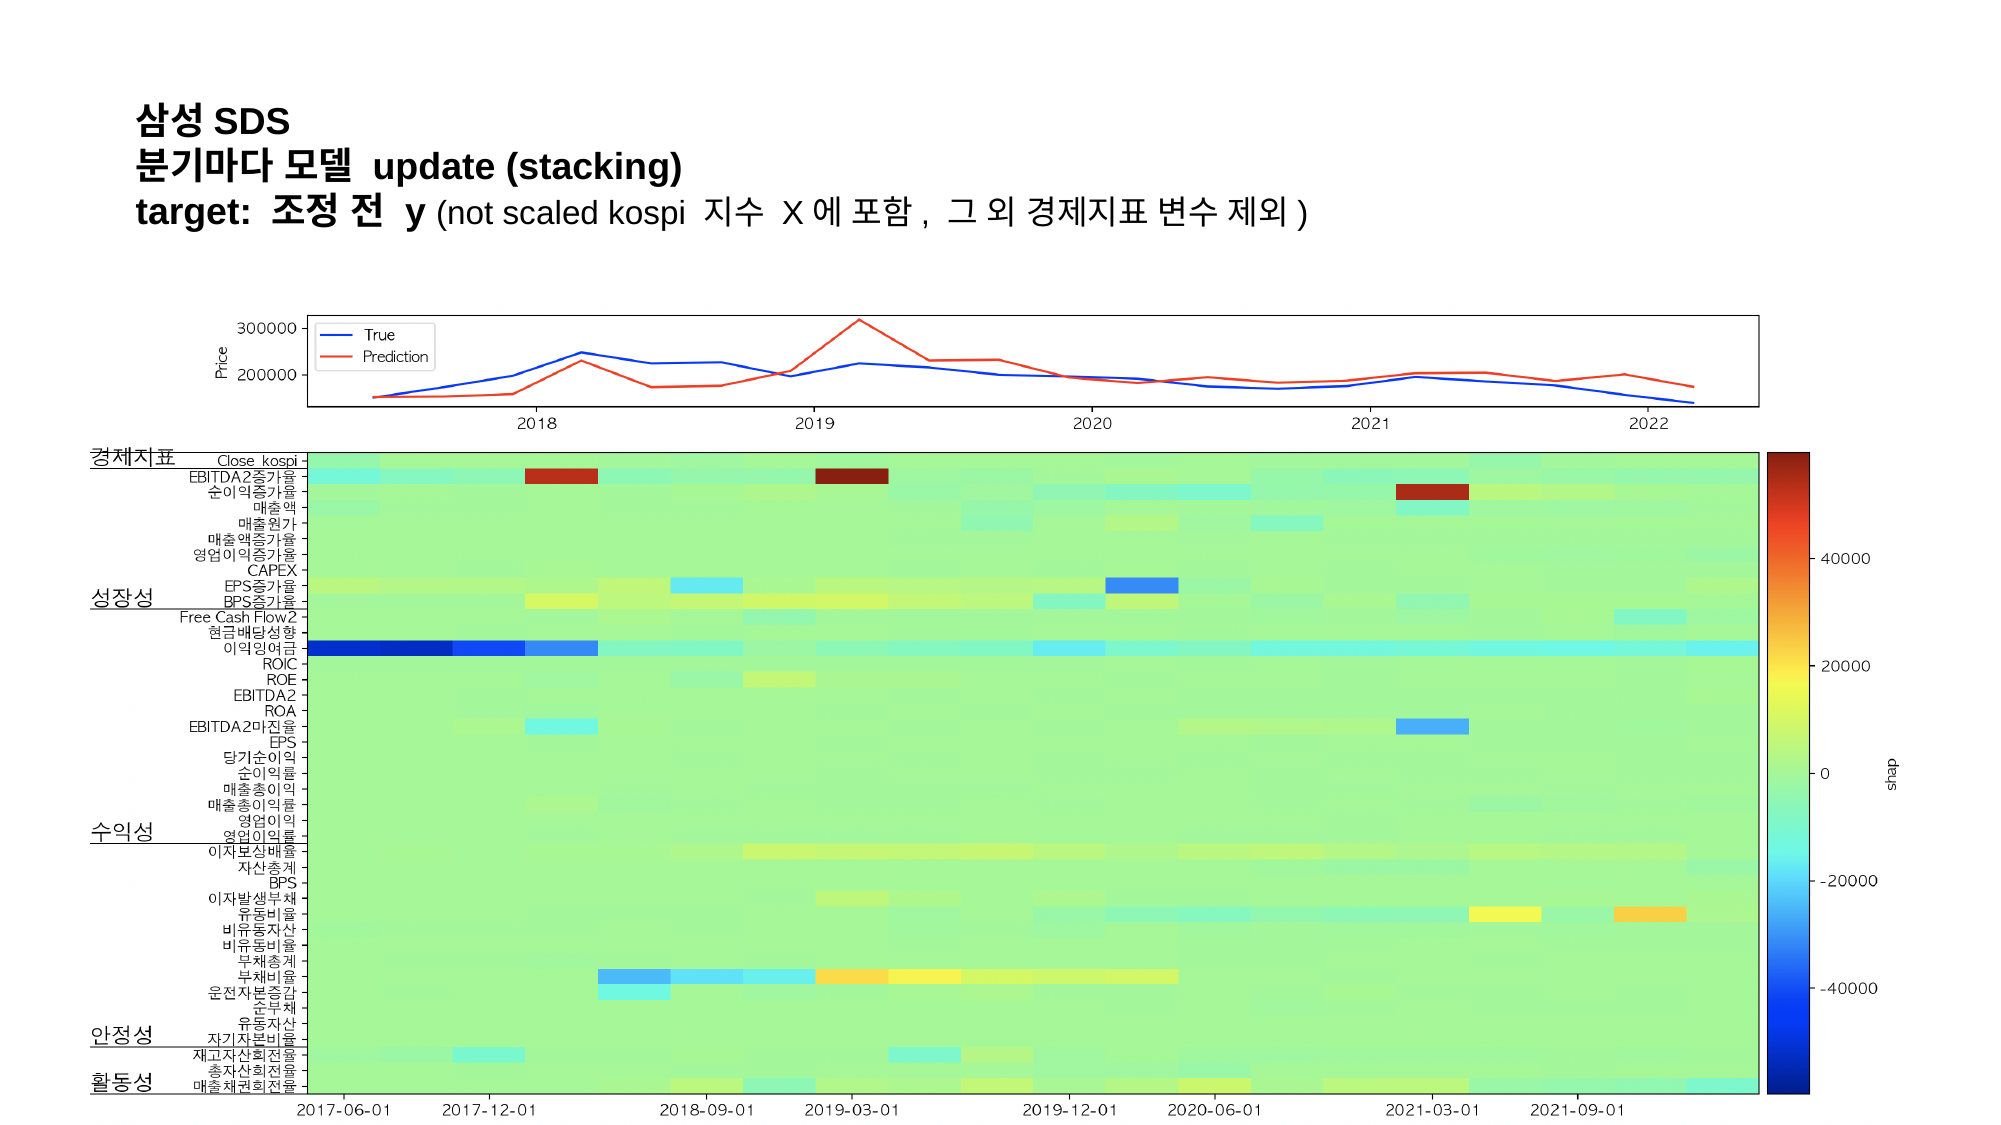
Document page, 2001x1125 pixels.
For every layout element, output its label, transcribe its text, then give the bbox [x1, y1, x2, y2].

text_box 삼성SDS 분기마다 모델 update (stacking) target: 조정 전 y (not scaled kospi 지수 X에 포함, 그 외 경제지표 변수 제외) [120, 89, 1324, 240]
picture [90, 300, 1910, 1125]
